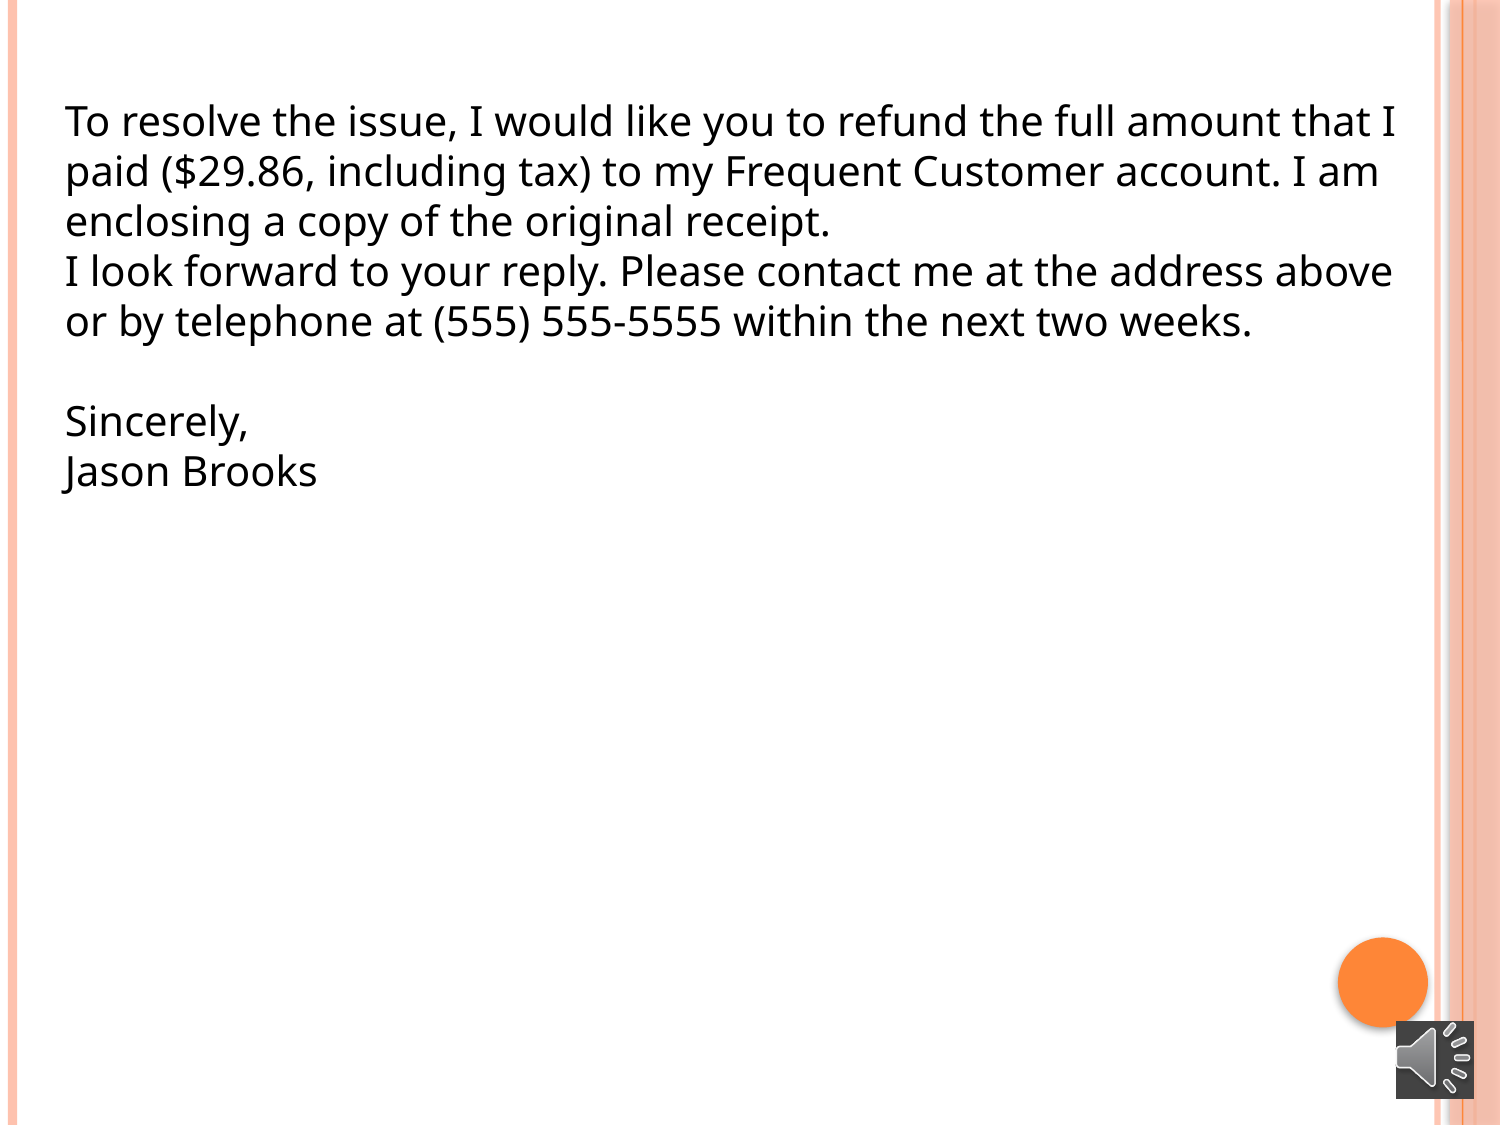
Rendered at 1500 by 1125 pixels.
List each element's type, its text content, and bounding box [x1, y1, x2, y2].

text_box To resolve the issue, I would like you to refund the full amount that I paid ($29.86, including tax) to my Frequent Customer account. I am enclosing a copy of the original receipt. I look forward to your reply. Please contact me at the address above or by telephone at (555) 555-5555 within the next two weeks. Sincerely, Jason Brooks [49, 87, 1413, 593]
picture [1394, 1019, 1476, 1101]
